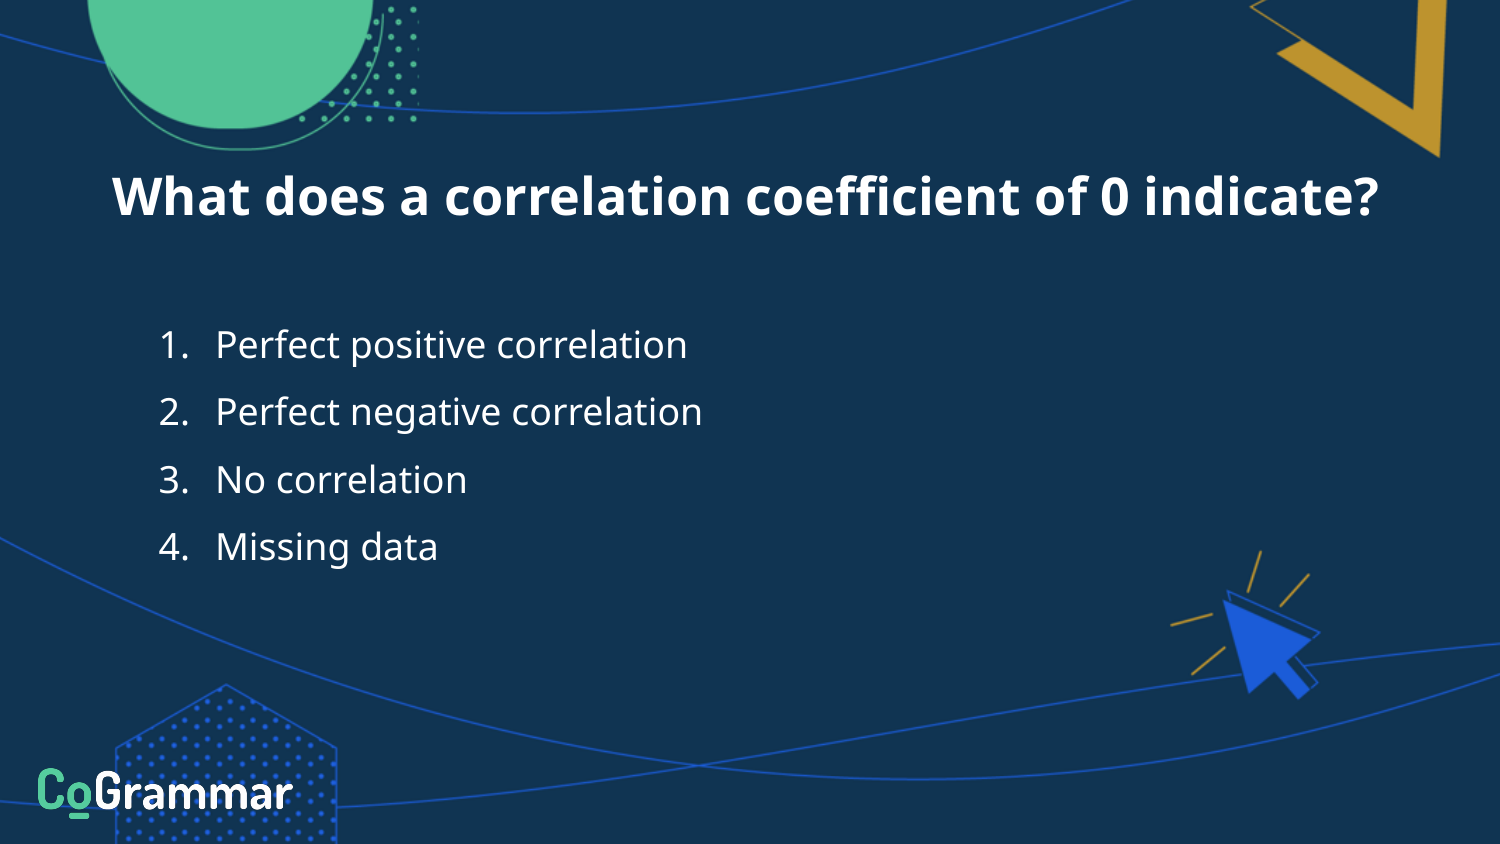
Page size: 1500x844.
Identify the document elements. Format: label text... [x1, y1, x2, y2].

subtitle Perfect positive correlation Perfect negative correlation No correlation Missing data [128, 292, 1423, 774]
title What does a correlation coefficient of 0 indicate? [99, 124, 1393, 312]
picture [0, 0, 1500, 844]
